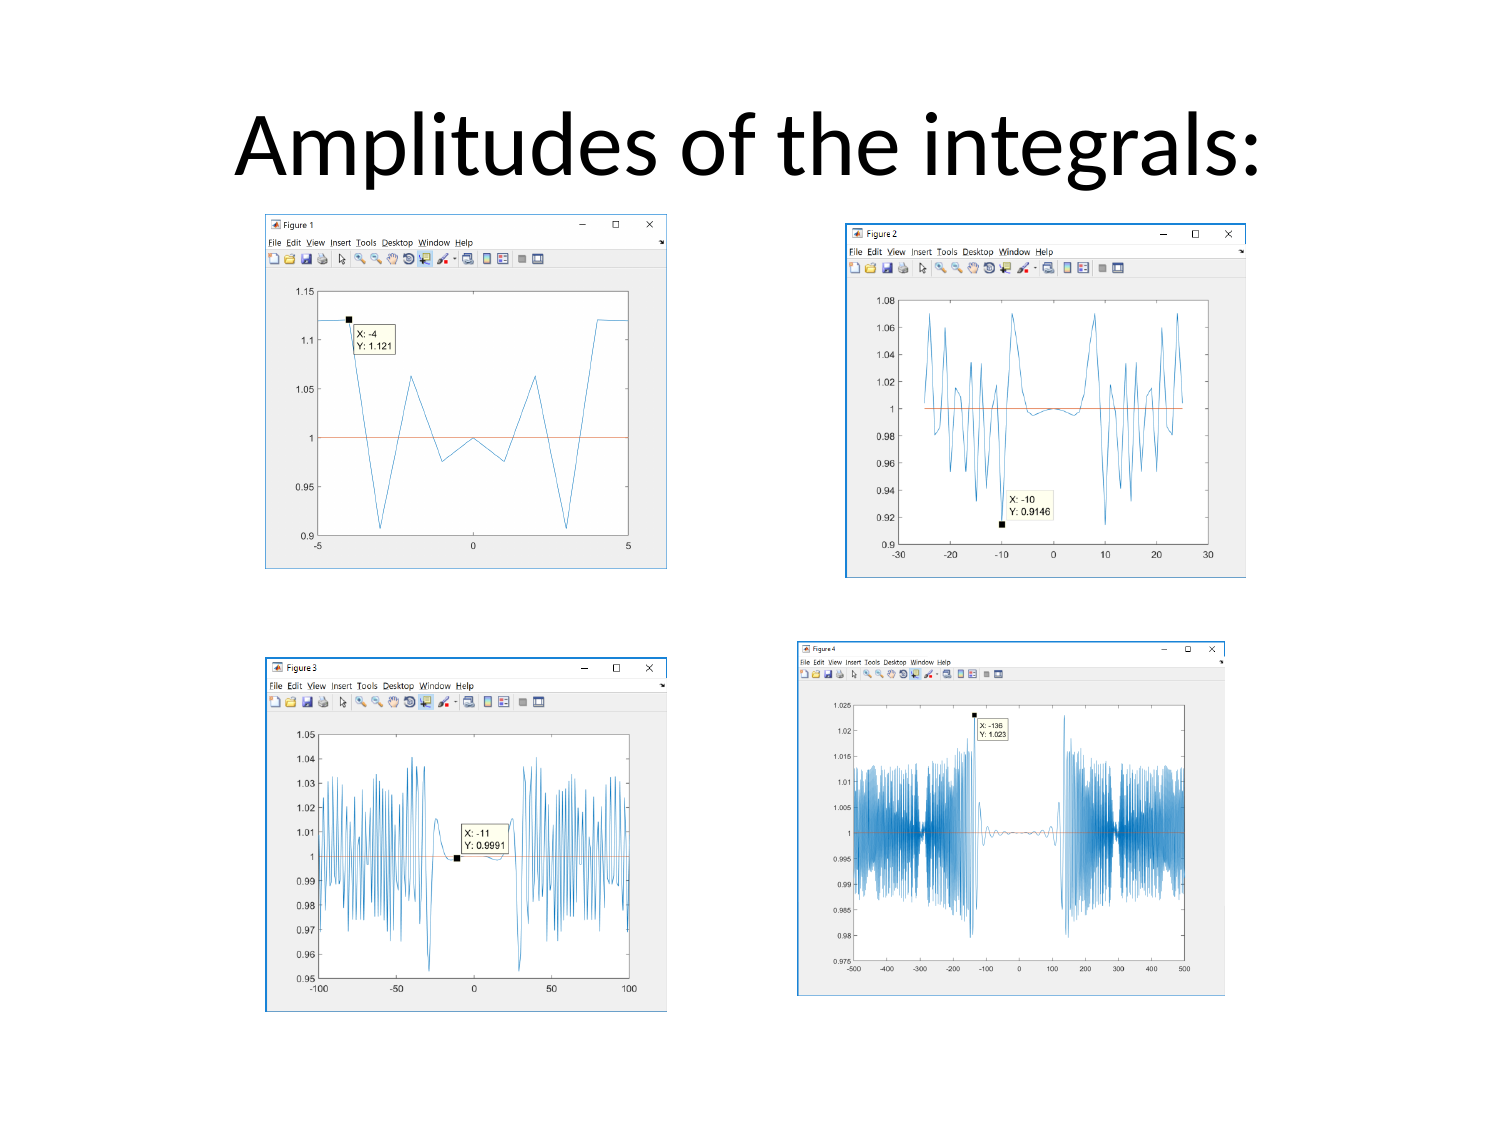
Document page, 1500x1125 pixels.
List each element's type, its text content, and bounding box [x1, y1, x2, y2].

picture [265, 657, 667, 1013]
picture [796, 640, 1225, 996]
picture [845, 223, 1247, 579]
picture [265, 214, 667, 569]
title Amplitudes of the integrals: [75, 45, 1425, 233]
